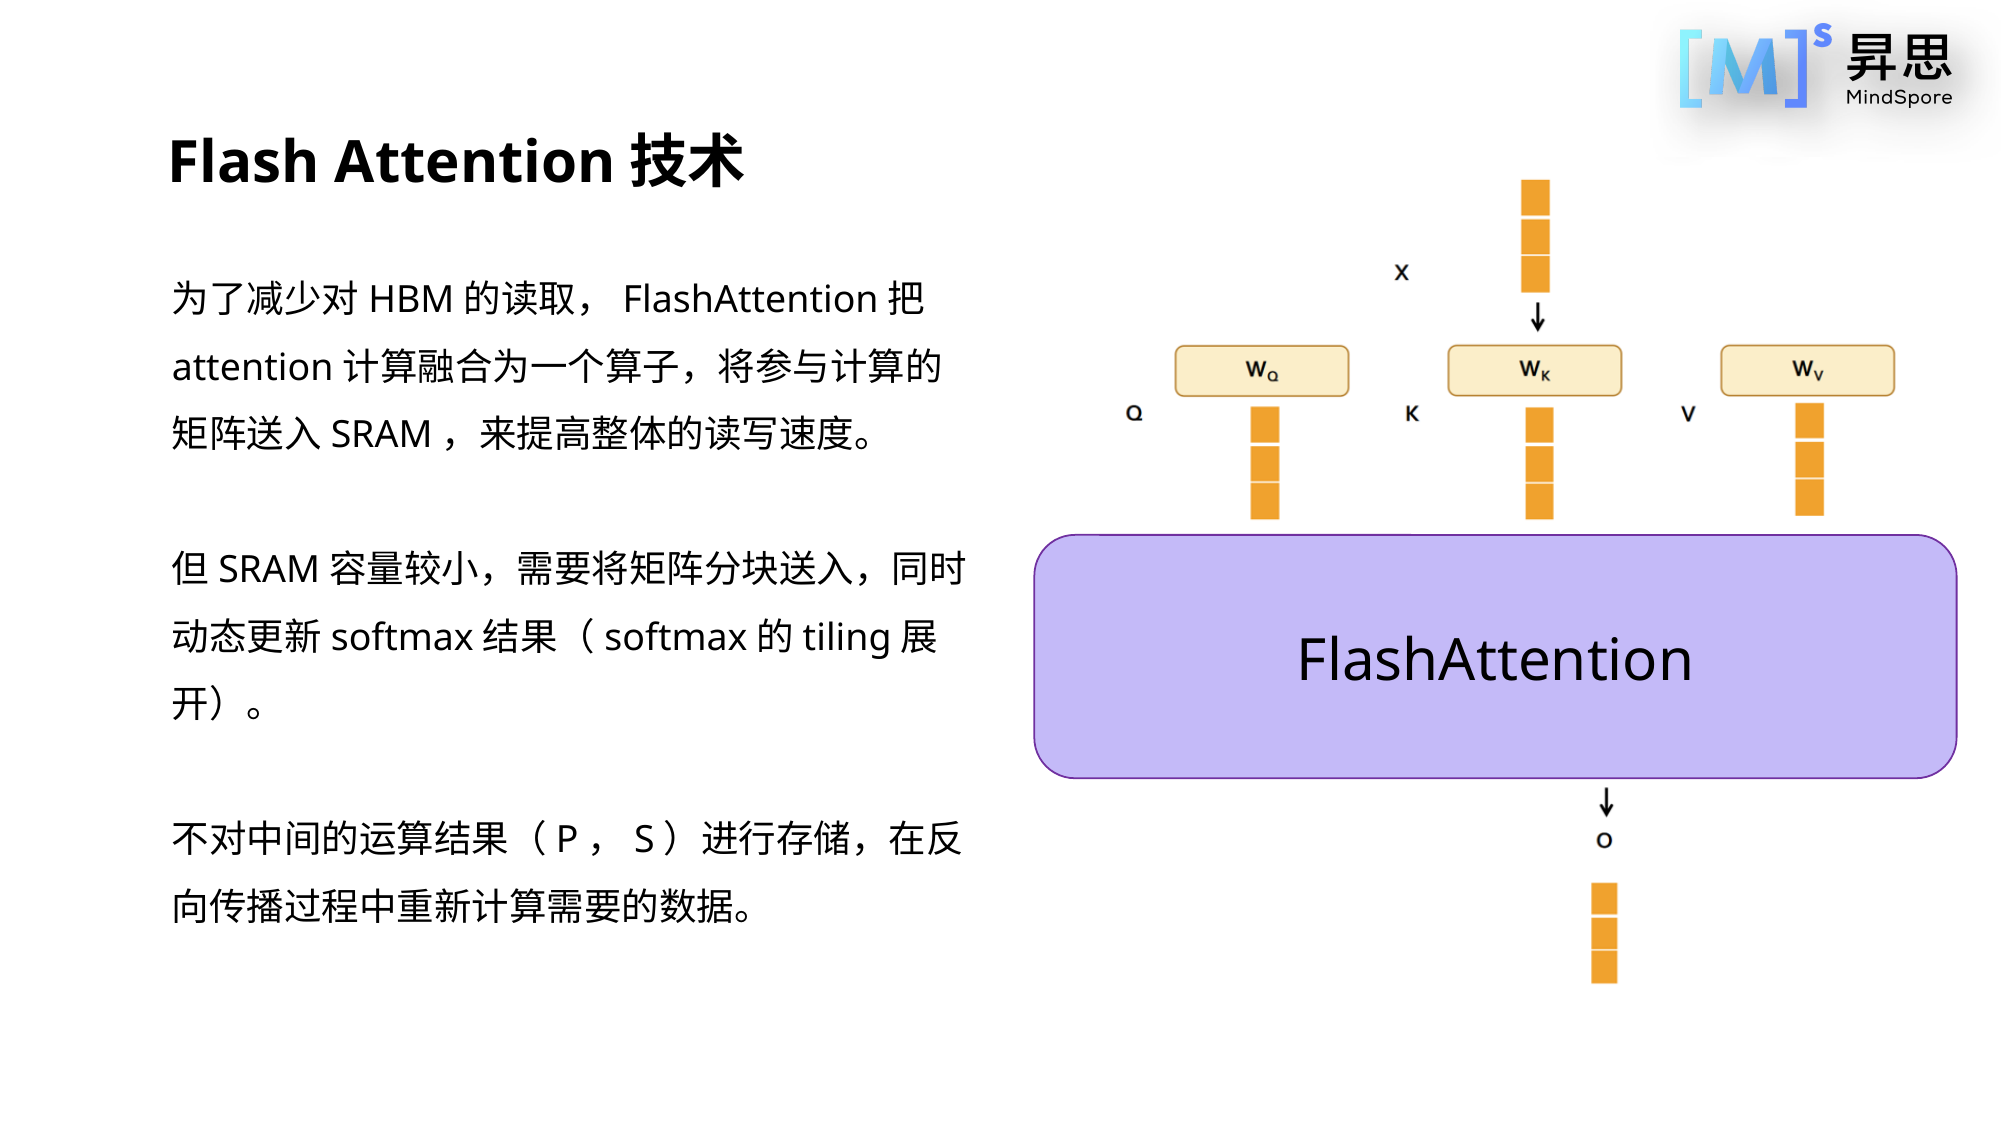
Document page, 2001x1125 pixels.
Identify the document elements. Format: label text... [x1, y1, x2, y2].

text_box 为了减少对HBM的读取，FlashAttention把attention计算融合为一个算子，将参与计算的矩阵送入SRAM，来提高整体的读写速度。 但SRAM容量较小，需要将矩阵分块送入，同时动态更新softmax结果（softmax的tiling展开）。 不对中间的运算结果（P，S）进行存储，在反向传播过程中重新计算需要的数据。 [157, 245, 990, 936]
text_box FlashAttention [1905, 534, 1958, 780]
text_box Flash Attention技术 [152, 117, 1153, 202]
picture [1018, 157, 1905, 996]
picture [1680, 23, 1952, 108]
